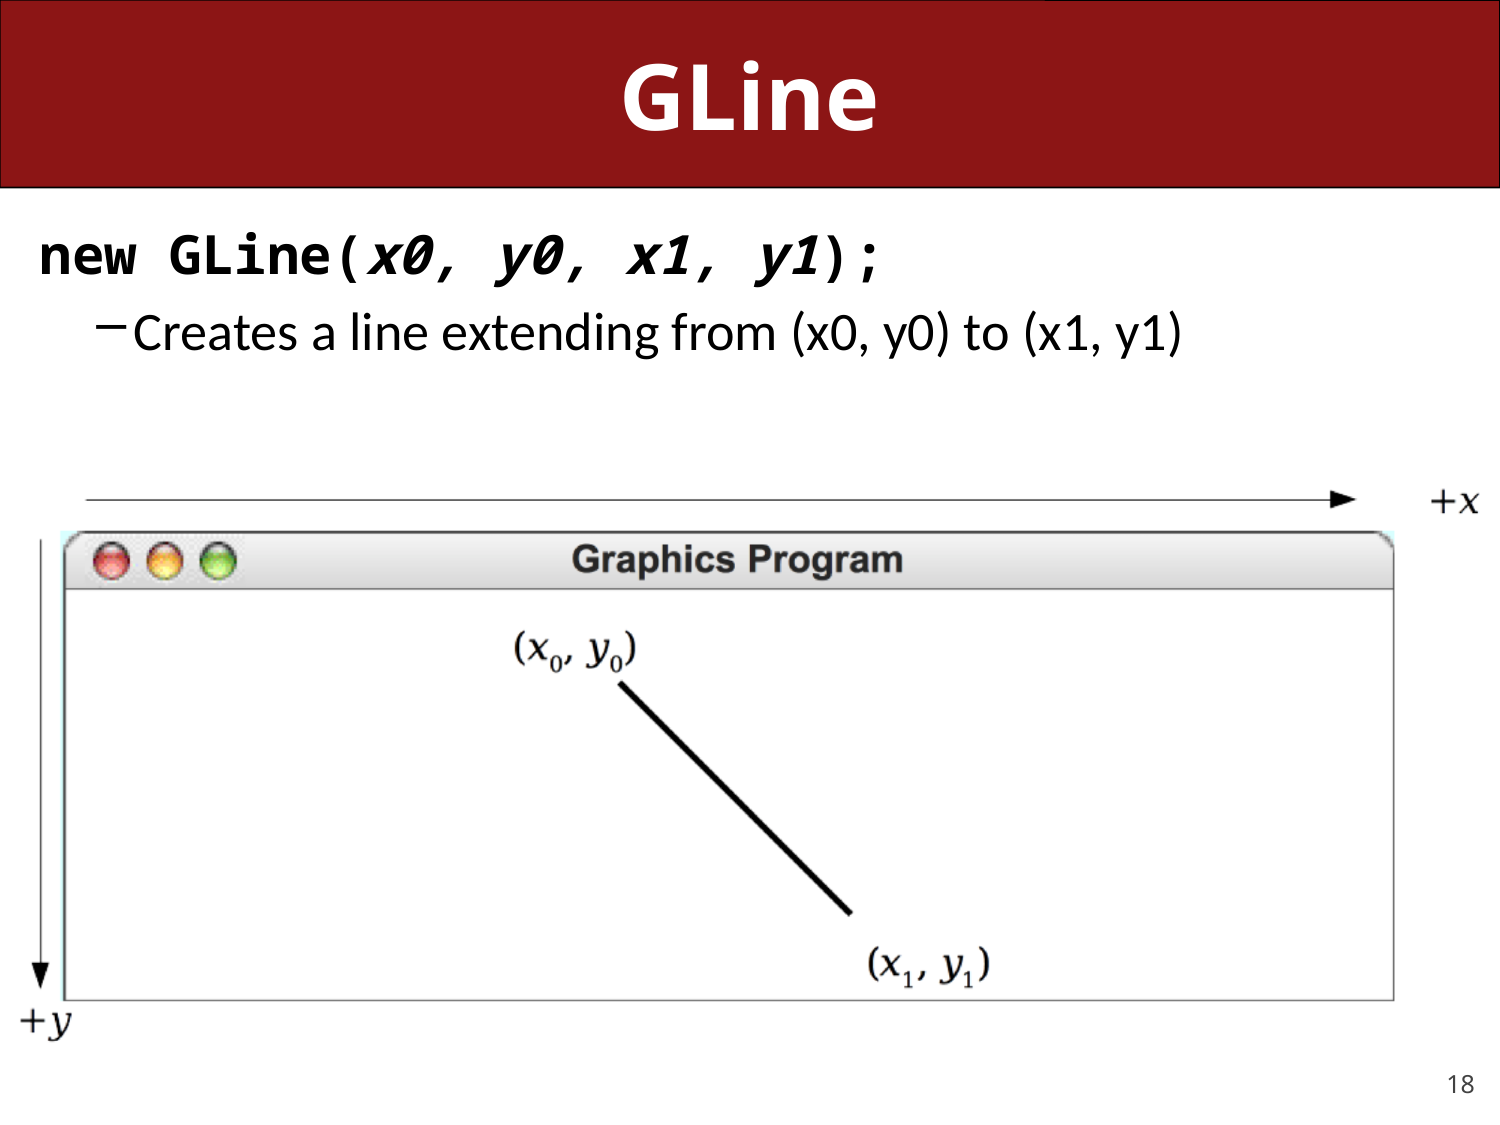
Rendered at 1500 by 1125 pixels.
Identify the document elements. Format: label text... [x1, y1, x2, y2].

list new GLine(x0, y0, x1, y1); Creates a line extending from (x0, y0) to (x1, y1) [24, 212, 1475, 438]
title GLine [75, 0, 1425, 188]
picture [0, 438, 1500, 1063]
